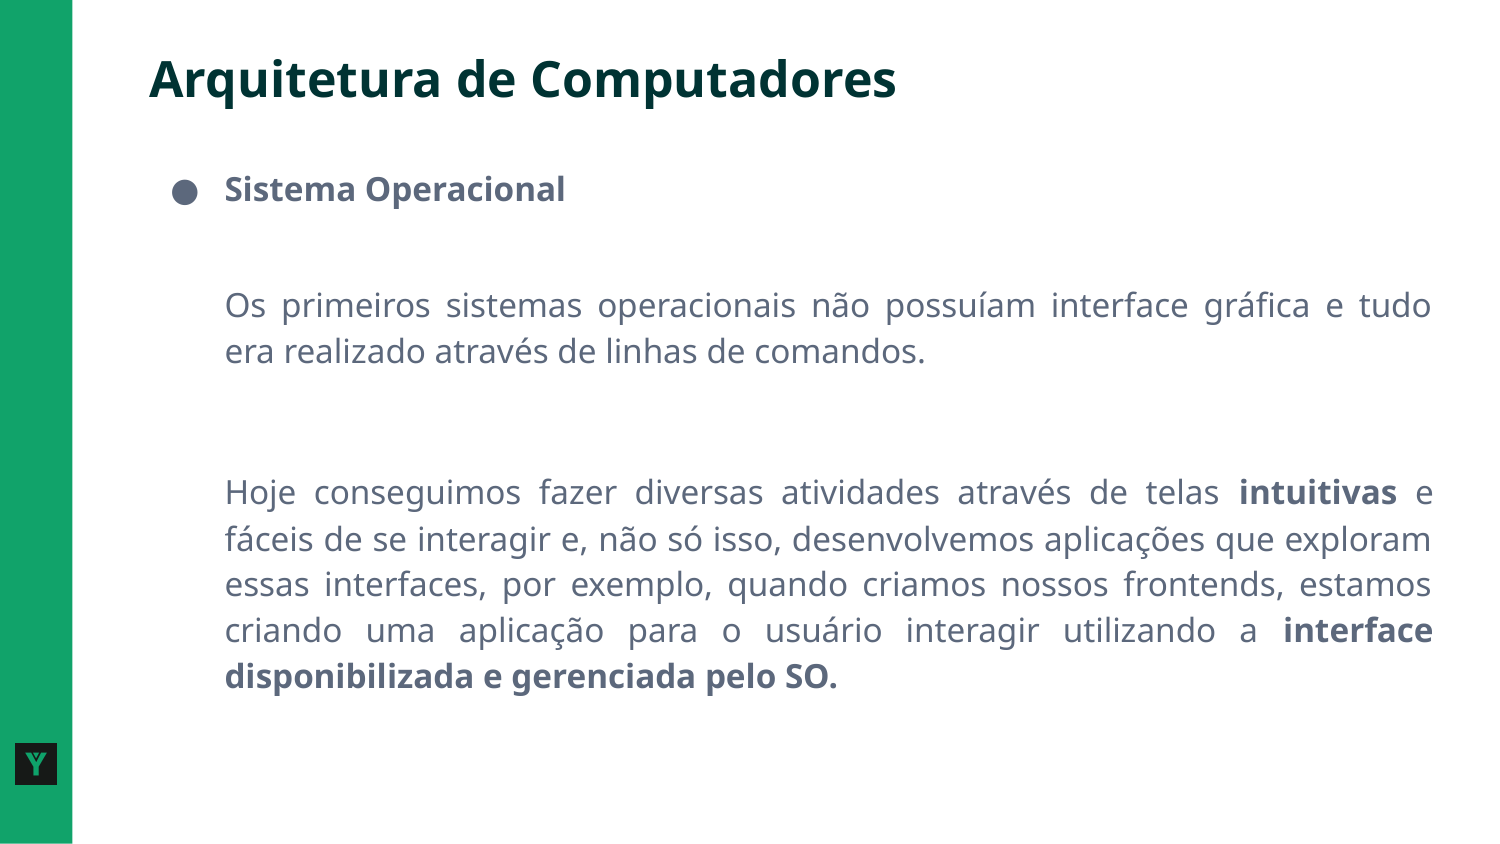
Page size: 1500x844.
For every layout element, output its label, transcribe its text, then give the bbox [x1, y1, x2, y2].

picture [15, 743, 57, 785]
title Arquitetura de Computadores [134, 32, 1070, 123]
list Sistema Operacional Os primeiros sistemas operacionais não possuíam interface gráfica e tudo era realizado através de linhas de comandos. Hoje conseguimos fazer diversas atividades através de telas intuitivas e fáceis de se interagir e, não só isso, desenvolvemos aplicações que exploram essas interfaces, por exemplo, quando criamos nossos frontends, estamos criando uma aplicação para o usuário interagir utilizando a interface disponibilizada e gerenciada pelo SO. [134, 147, 1449, 785]
